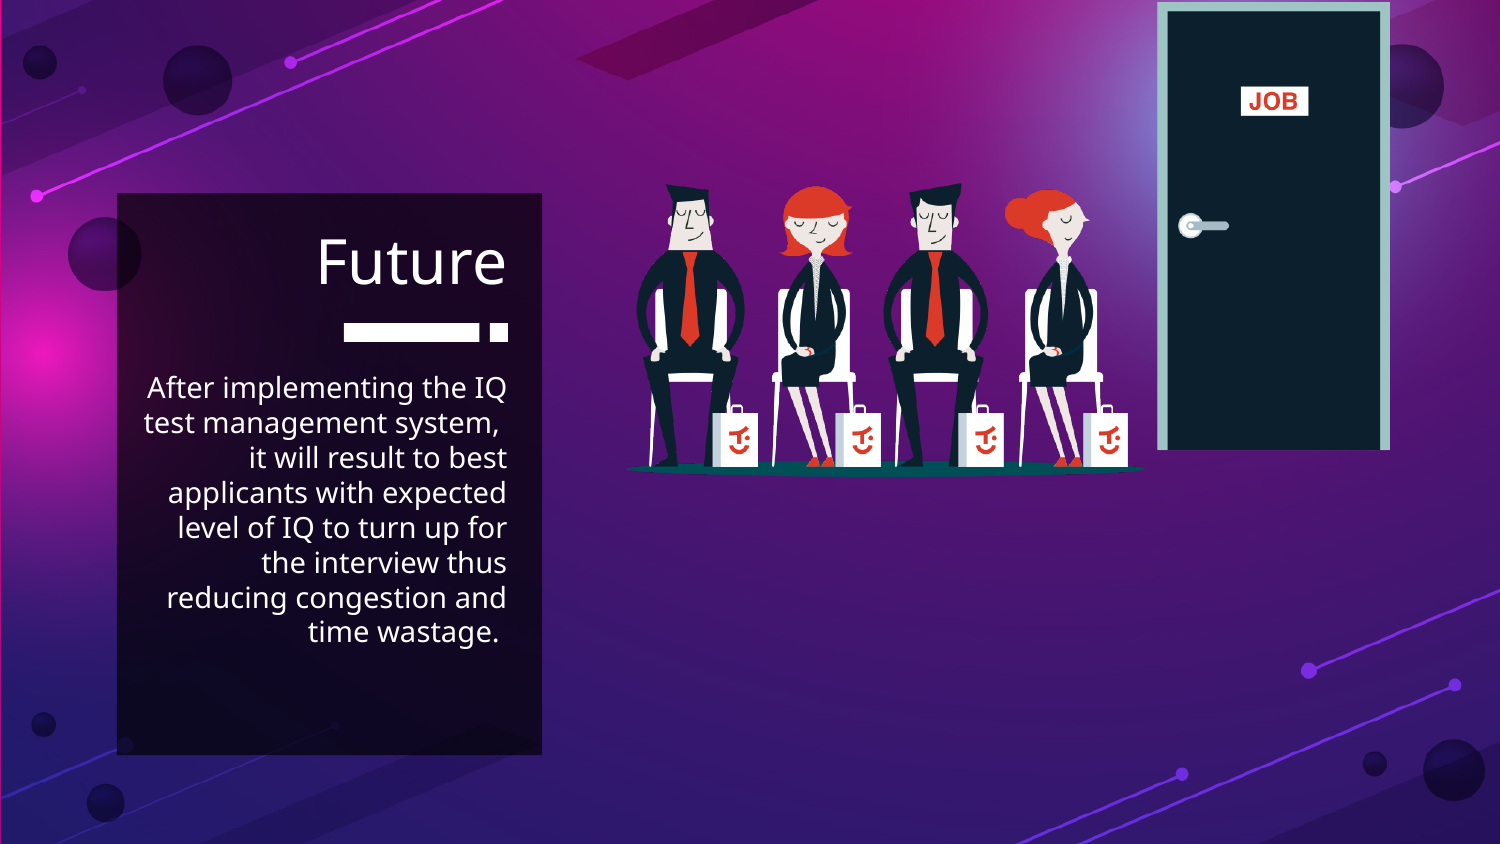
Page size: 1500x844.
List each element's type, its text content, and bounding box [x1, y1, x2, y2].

picture [1, 0, 1500, 844]
title Future [122, 204, 523, 313]
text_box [343, 322, 509, 343]
subtitle After implementing the IQ test management system, it will result to best applicants with expected level of IQ to turn up for the interview thus reducing congestion and time wastage. [122, 354, 523, 729]
